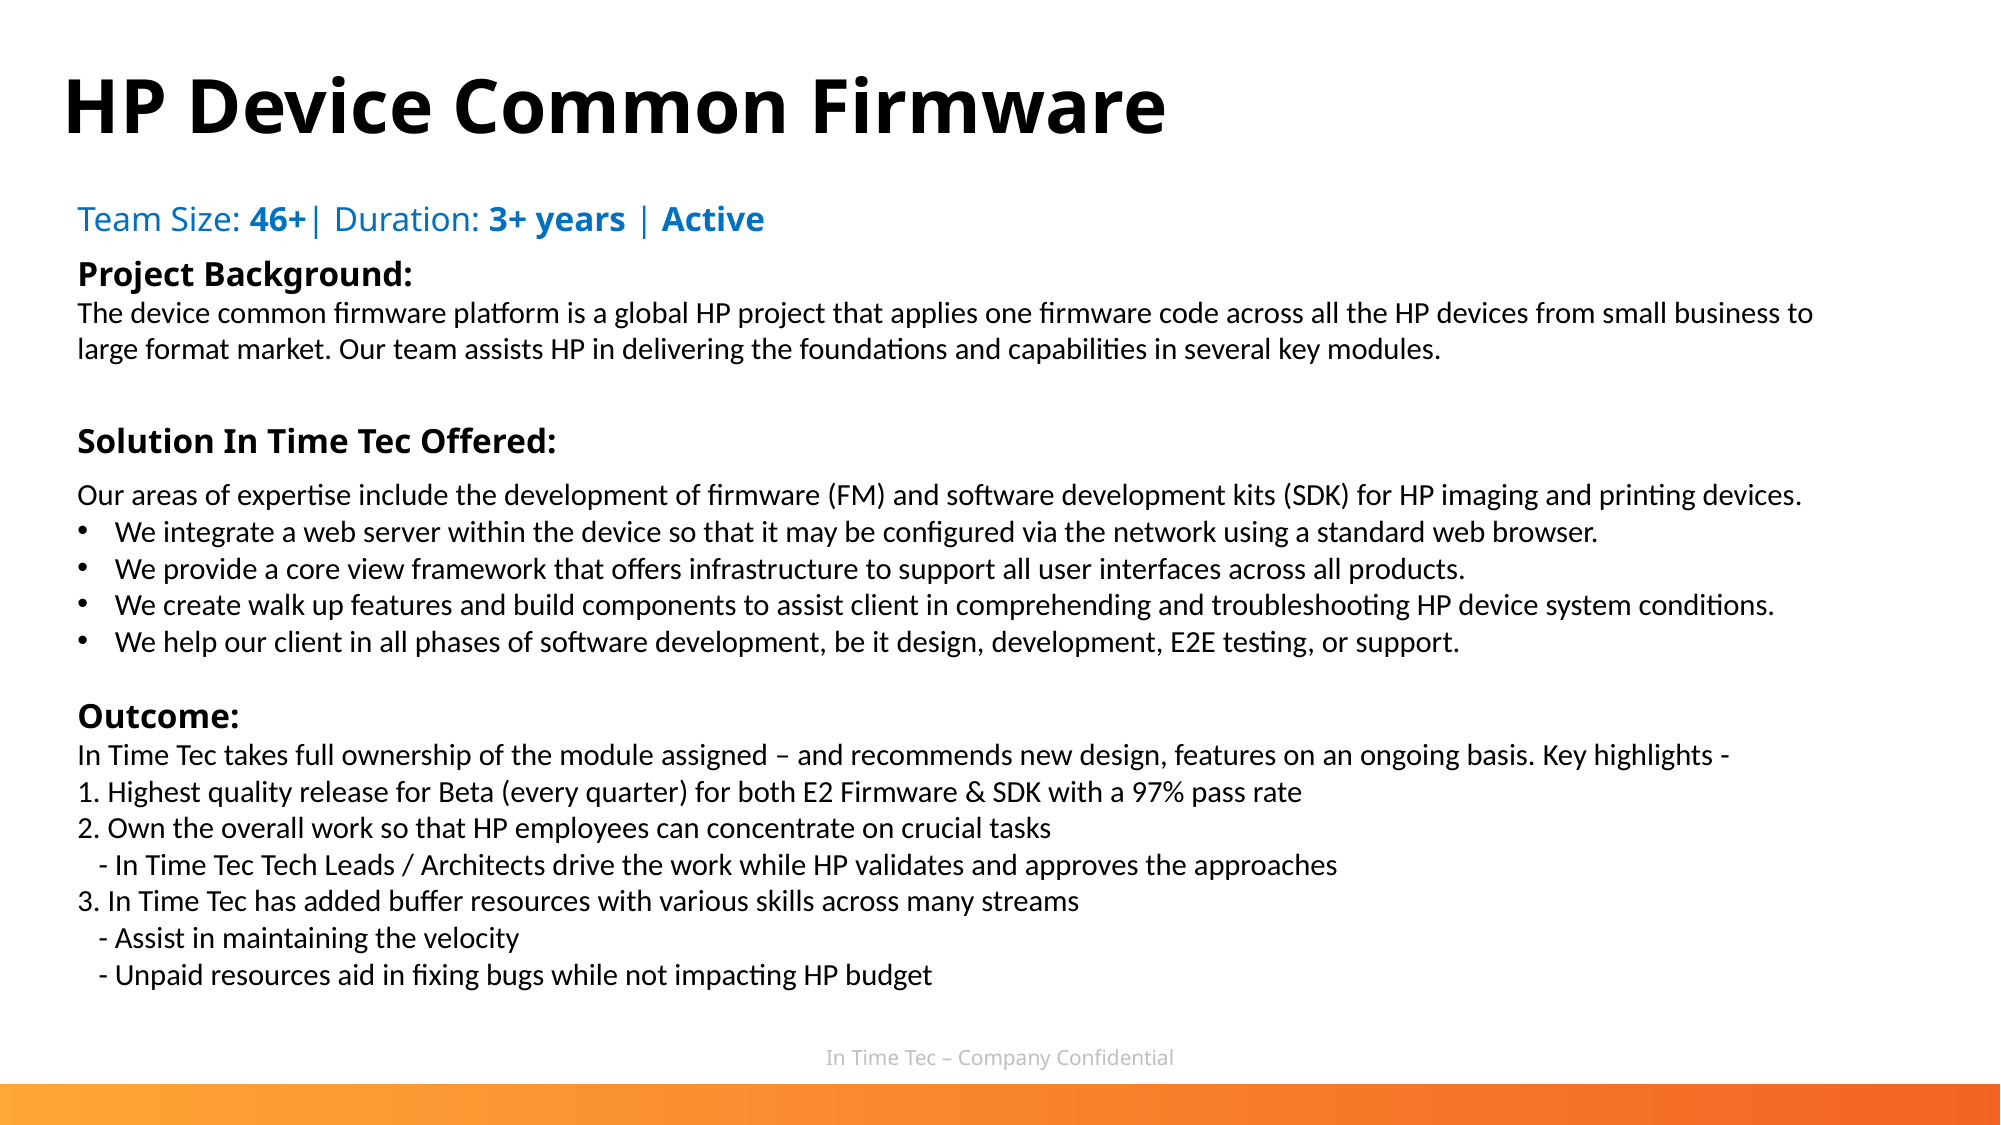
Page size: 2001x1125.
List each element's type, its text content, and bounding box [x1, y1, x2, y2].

text_box Team Size: 46+| Duration: 3+ years | Active Project Background: The device common firmware platform is a global HP project that applies one firmware code across all the HP devices from small business to large format market. Our team assists HP in delivering the foundations and capabilities in several key modules. Solution In Time Tec Offered: Our areas of expertise include the development of firmware (FM) and software development kits (SDK) for HP imaging and printing devices. We integrate a web server within the device so that it may be configured via the network using a standard web browser. We provide a core view framework that offers infrastructure to support all user interfaces across all products. We create walk up features and build components to assist client in comprehending and troubleshooting HP device system conditions. We help our client in all phases of software development, be it design, development, E2E testing, or support. Outcome: In Time Tec takes full ownership of the module assigned – and recommends new design, features on an ongoing basis. Key highlights - 1. Highest quality release for Beta (every quarter) for both E2 Firmware & SDK with a 97% pass rate 2. Own the overall work so that HP employees can concentrate on crucial tasks - In Time Tec Tech Leads / Architects drive the work while HP validates and approves the approaches 3. In Time Tec has added buffer resources with various skills across many streams - Assist in maintaining the velocity - Unpaid resources aid in fixing bugs while not impacting HP budget [64, 187, 1855, 1096]
text_box [0, 1084, 2000, 1125]
text_box HP Device Common Firmware [47, 50, 1795, 156]
